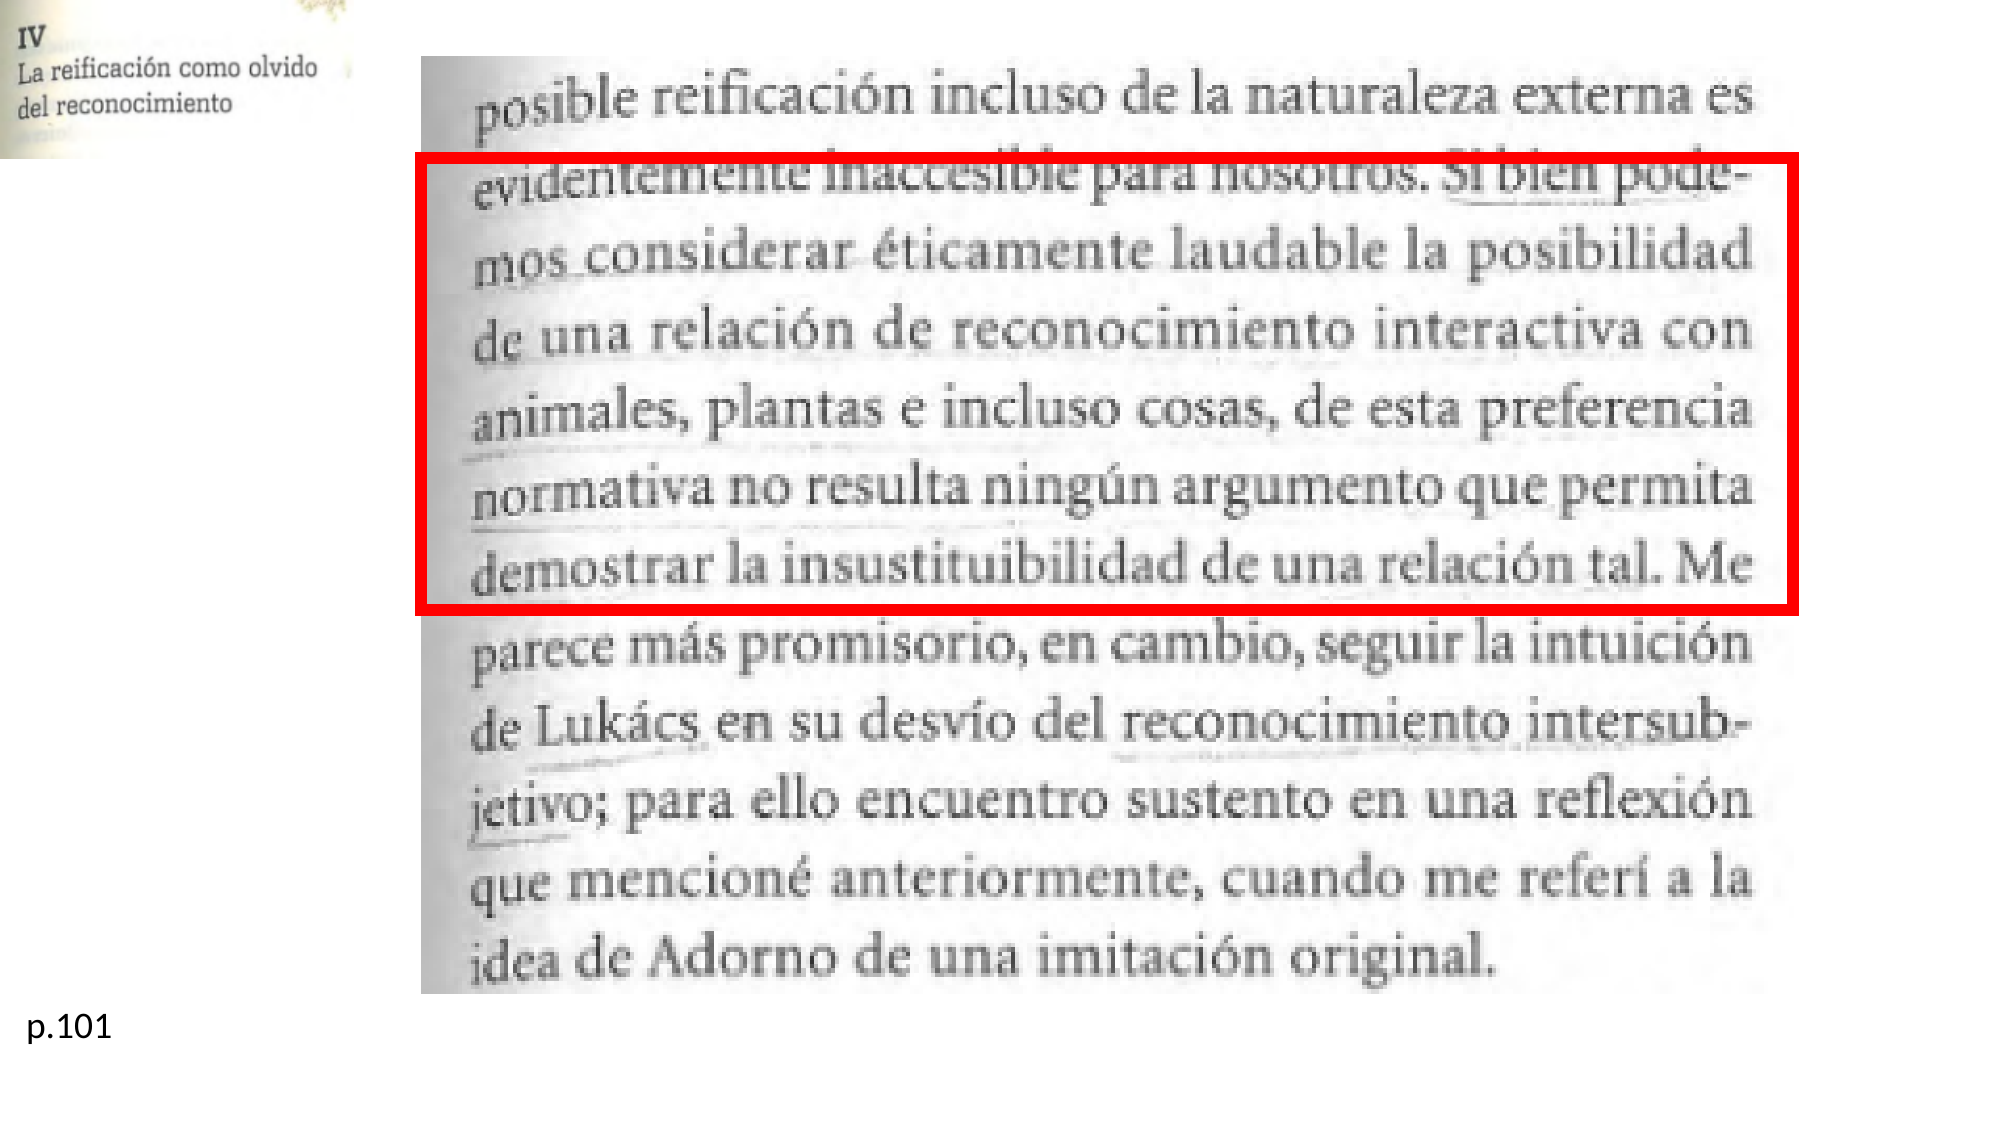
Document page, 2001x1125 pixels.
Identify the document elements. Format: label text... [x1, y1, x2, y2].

picture [421, 56, 1794, 994]
text_box p.101 [11, 993, 179, 1054]
picture [0, 0, 354, 159]
